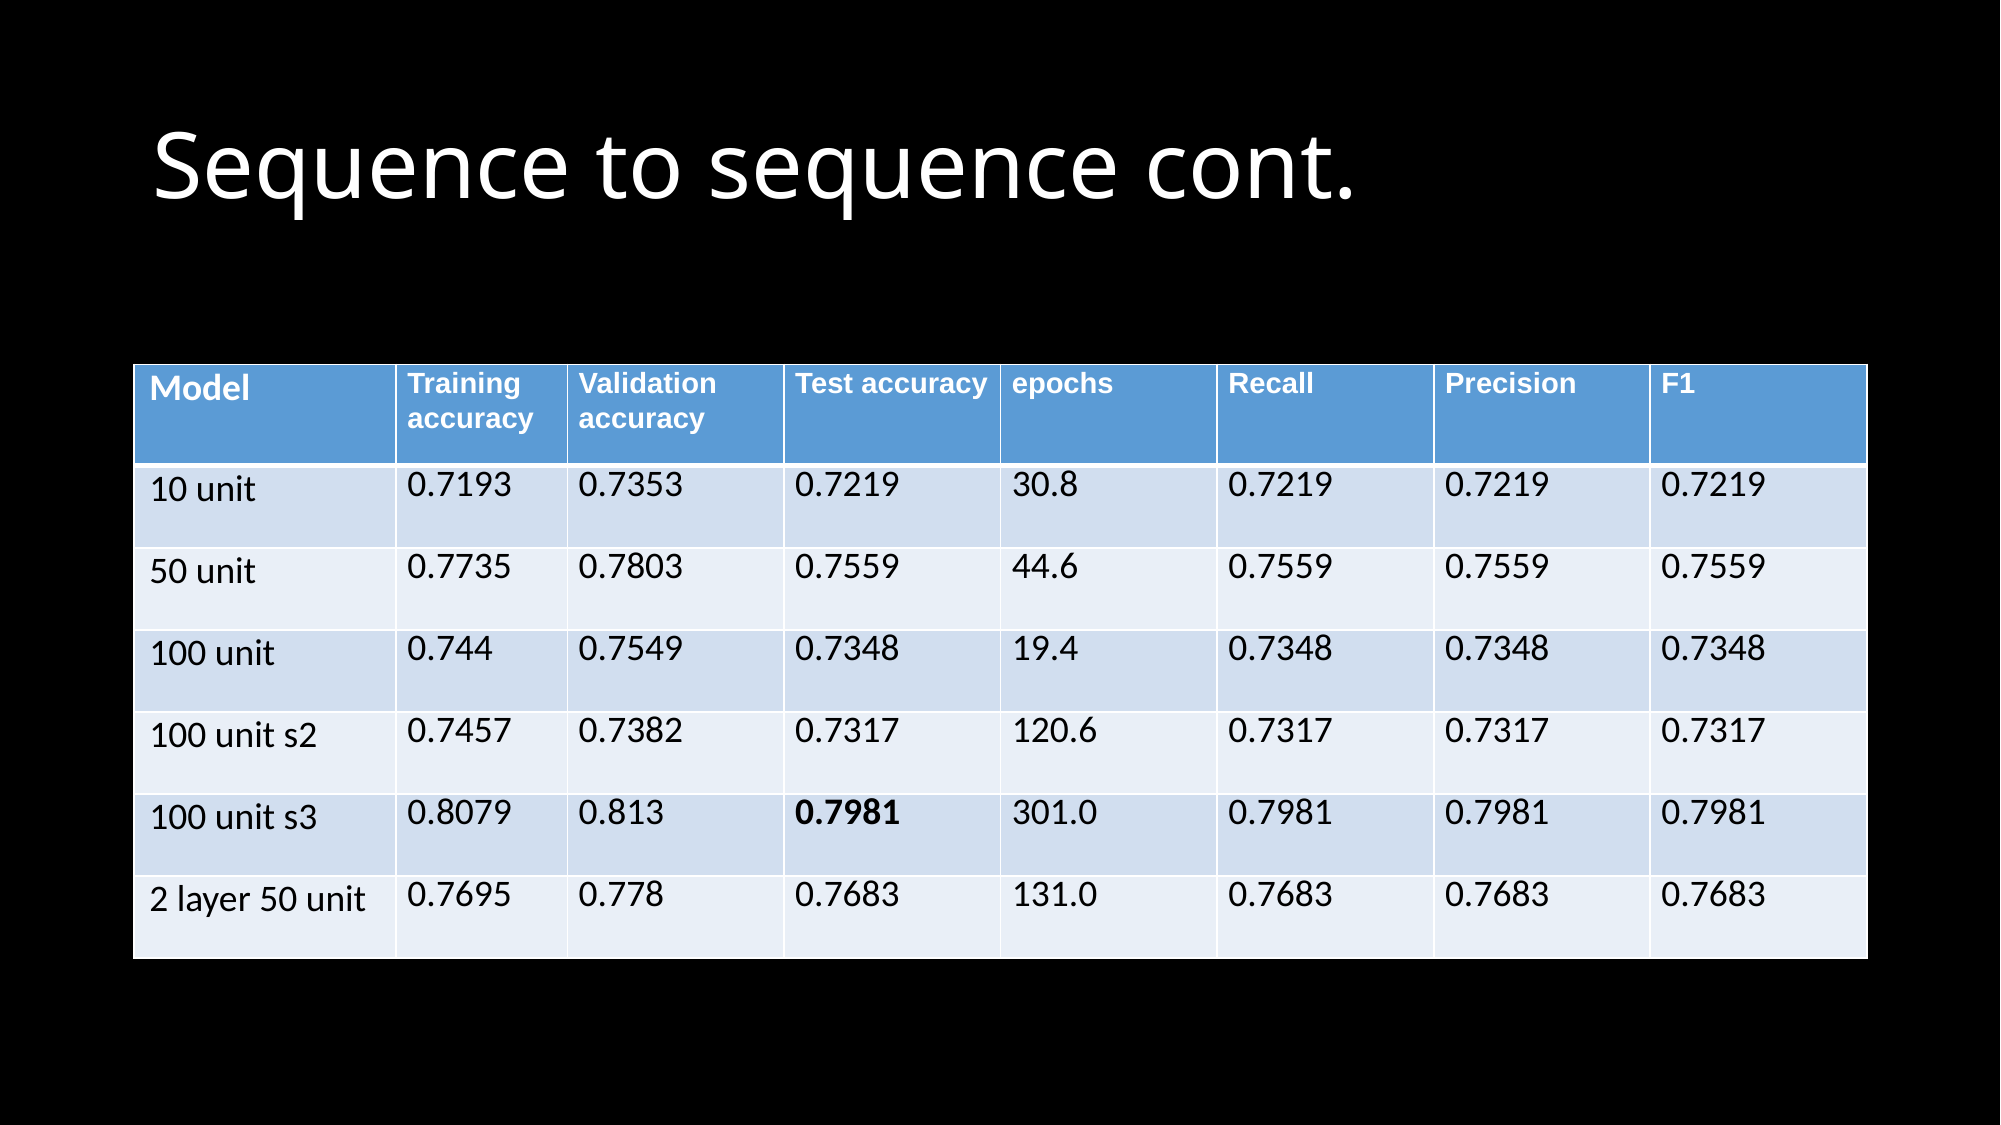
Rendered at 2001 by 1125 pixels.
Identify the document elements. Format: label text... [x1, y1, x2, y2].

table_header Validation accuracy [568, 365, 783, 463]
table_cell 0.7981 [785, 795, 1000, 875]
table_cell 2 layer 50 unit [135, 877, 395, 957]
table_header F1 [1651, 365, 1866, 463]
table_cell 44.6 [1001, 549, 1216, 629]
table_header epochs [1001, 365, 1216, 463]
table_cell 0.778 [568, 877, 783, 957]
table_cell 0.7219 [1651, 468, 1866, 547]
table_cell 0.7735 [397, 549, 567, 629]
table_cell 0.7348 [1651, 631, 1866, 711]
table_header Test accuracy [785, 365, 1000, 463]
table_cell 0.7981 [1651, 795, 1866, 875]
table_cell 0.7683 [785, 877, 1000, 957]
table_cell 120.6 [1001, 713, 1216, 793]
table_cell 30.8 [1001, 468, 1216, 547]
table_cell 0.7348 [785, 631, 1000, 711]
table_cell 0.7981 [1435, 795, 1649, 875]
table_header Model [135, 365, 395, 463]
table_header Training accuracy [397, 365, 567, 463]
title Sequence to sequence cont. [137, 59, 1863, 278]
table_header Recall [1218, 365, 1433, 463]
table_cell 0.7219 [785, 468, 1000, 547]
table_cell 0.7683 [1218, 877, 1433, 957]
table_cell 0.7695 [397, 877, 567, 957]
table_cell 50 unit [135, 549, 395, 629]
table_cell 301.0 [1001, 795, 1216, 875]
table_cell 0.7457 [397, 713, 567, 793]
table_cell 100 unit s3 [135, 795, 395, 875]
table_cell 0.7559 [1435, 549, 1649, 629]
table_cell 10 unit [135, 468, 395, 547]
table_cell 0.744 [397, 631, 567, 711]
table_cell 0.8079 [397, 795, 567, 875]
table_cell 19.4 [1001, 631, 1216, 711]
table_cell 0.7559 [785, 549, 1000, 629]
table_cell 100 unit s2 [135, 713, 395, 793]
table_cell 0.813 [568, 795, 783, 875]
table_cell 0.7219 [1435, 468, 1649, 547]
table_cell 0.7981 [1218, 795, 1433, 875]
table_cell 0.7317 [785, 713, 1000, 793]
table_cell 0.7193 [397, 468, 567, 547]
table_cell 0.7683 [1651, 877, 1866, 957]
table_cell 0.7317 [1435, 713, 1649, 793]
table_cell 0.7348 [1435, 631, 1649, 711]
table_cell 0.7348 [1218, 631, 1433, 711]
table_cell 0.7559 [1218, 549, 1433, 629]
table_cell 100 unit [135, 631, 395, 711]
table_cell 0.7317 [1651, 713, 1866, 793]
table_cell 131.0 [1001, 877, 1216, 957]
table_cell 0.7683 [1435, 877, 1649, 957]
table_cell 0.7803 [568, 549, 783, 629]
table_cell 0.7219 [1218, 468, 1433, 547]
table_header Precision [1435, 365, 1649, 463]
table_cell 0.7559 [1651, 549, 1866, 629]
table_cell 0.7353 [568, 468, 783, 547]
table_cell 0.7382 [568, 713, 783, 793]
table_cell 0.7317 [1218, 713, 1433, 793]
table_cell 0.7549 [568, 631, 783, 711]
